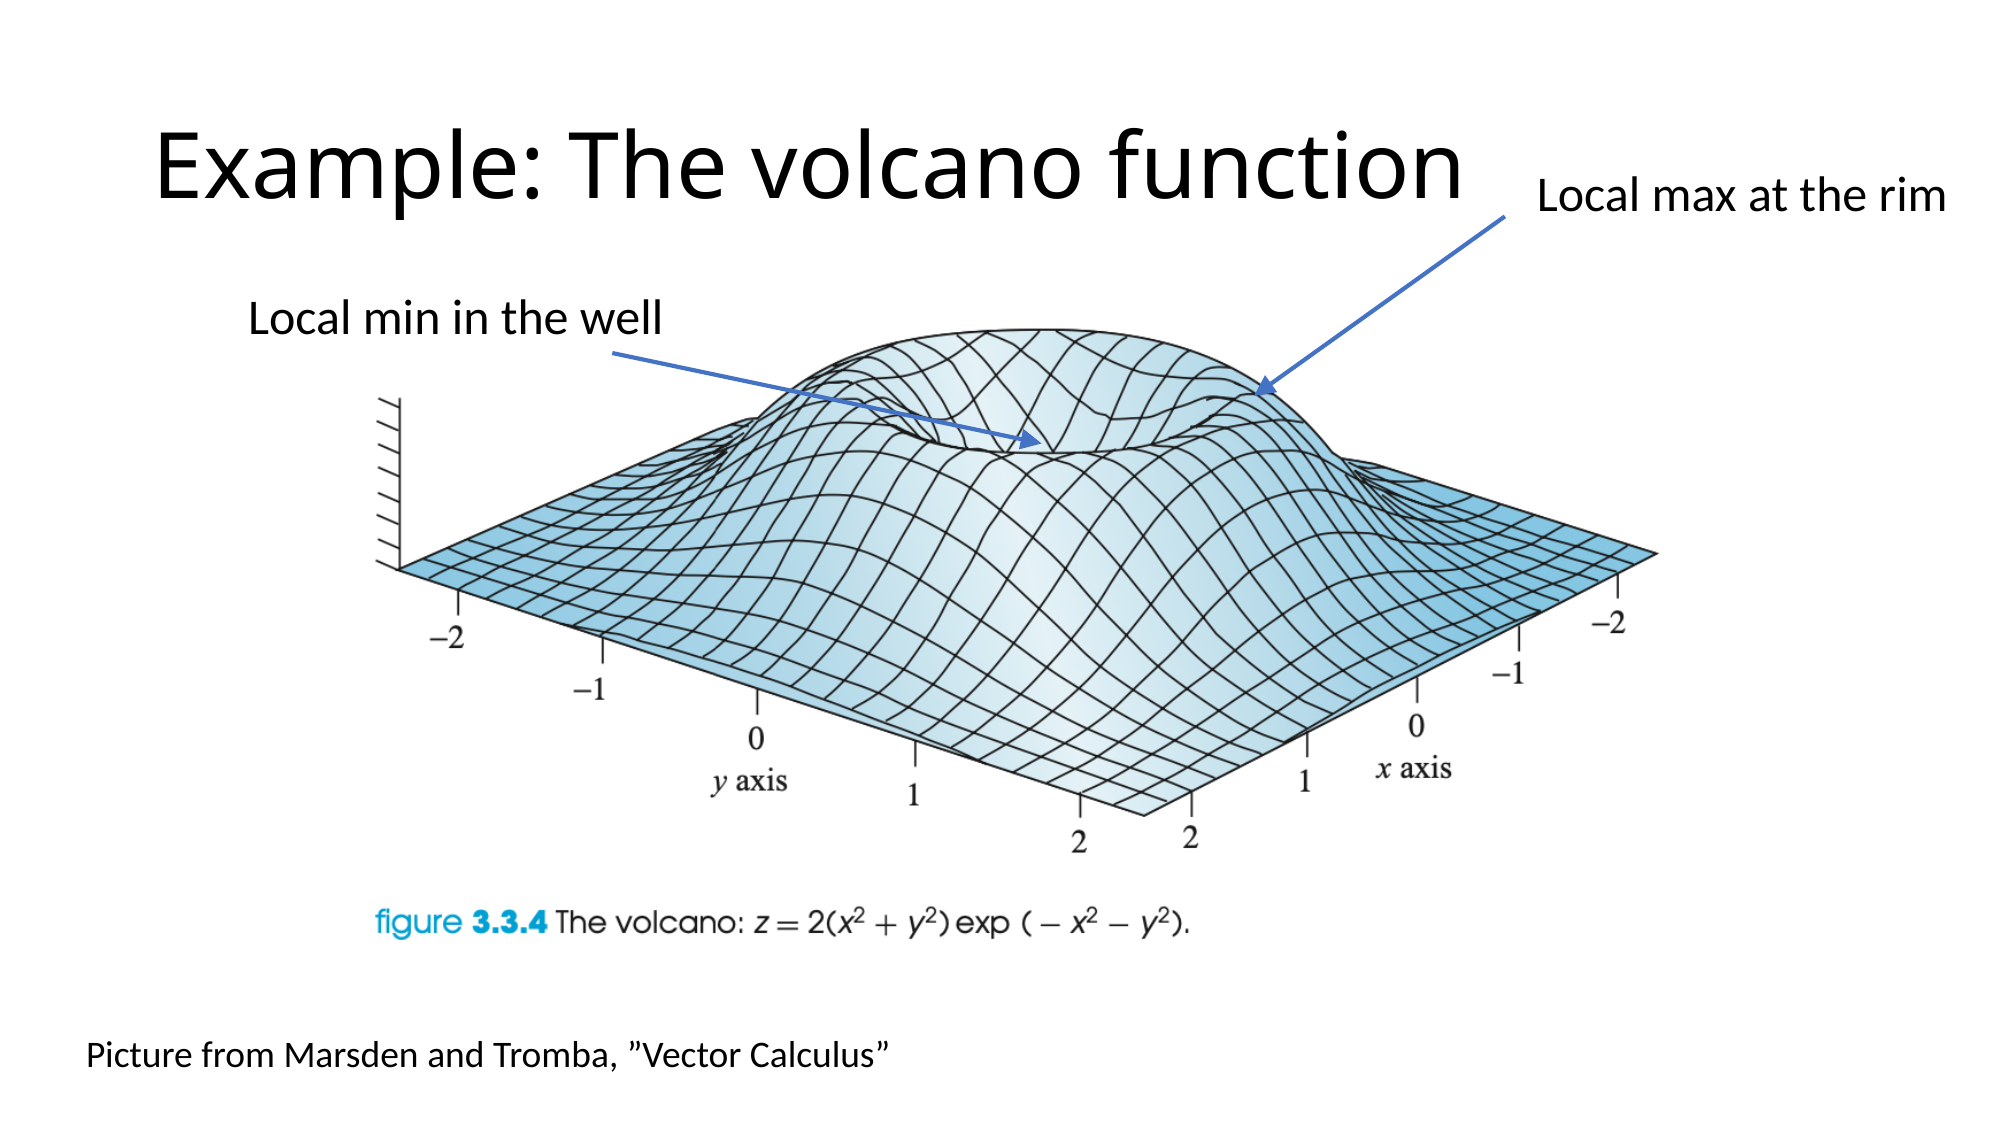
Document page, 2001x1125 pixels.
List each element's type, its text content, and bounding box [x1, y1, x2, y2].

text_box Picture from Marsden and Tromba, ”Vector Calculus” [71, 1022, 967, 1083]
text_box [1254, 153, 1980, 396]
title Example: The volcano function [137, 59, 1863, 278]
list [311, 277, 1727, 971]
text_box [233, 277, 1042, 444]
